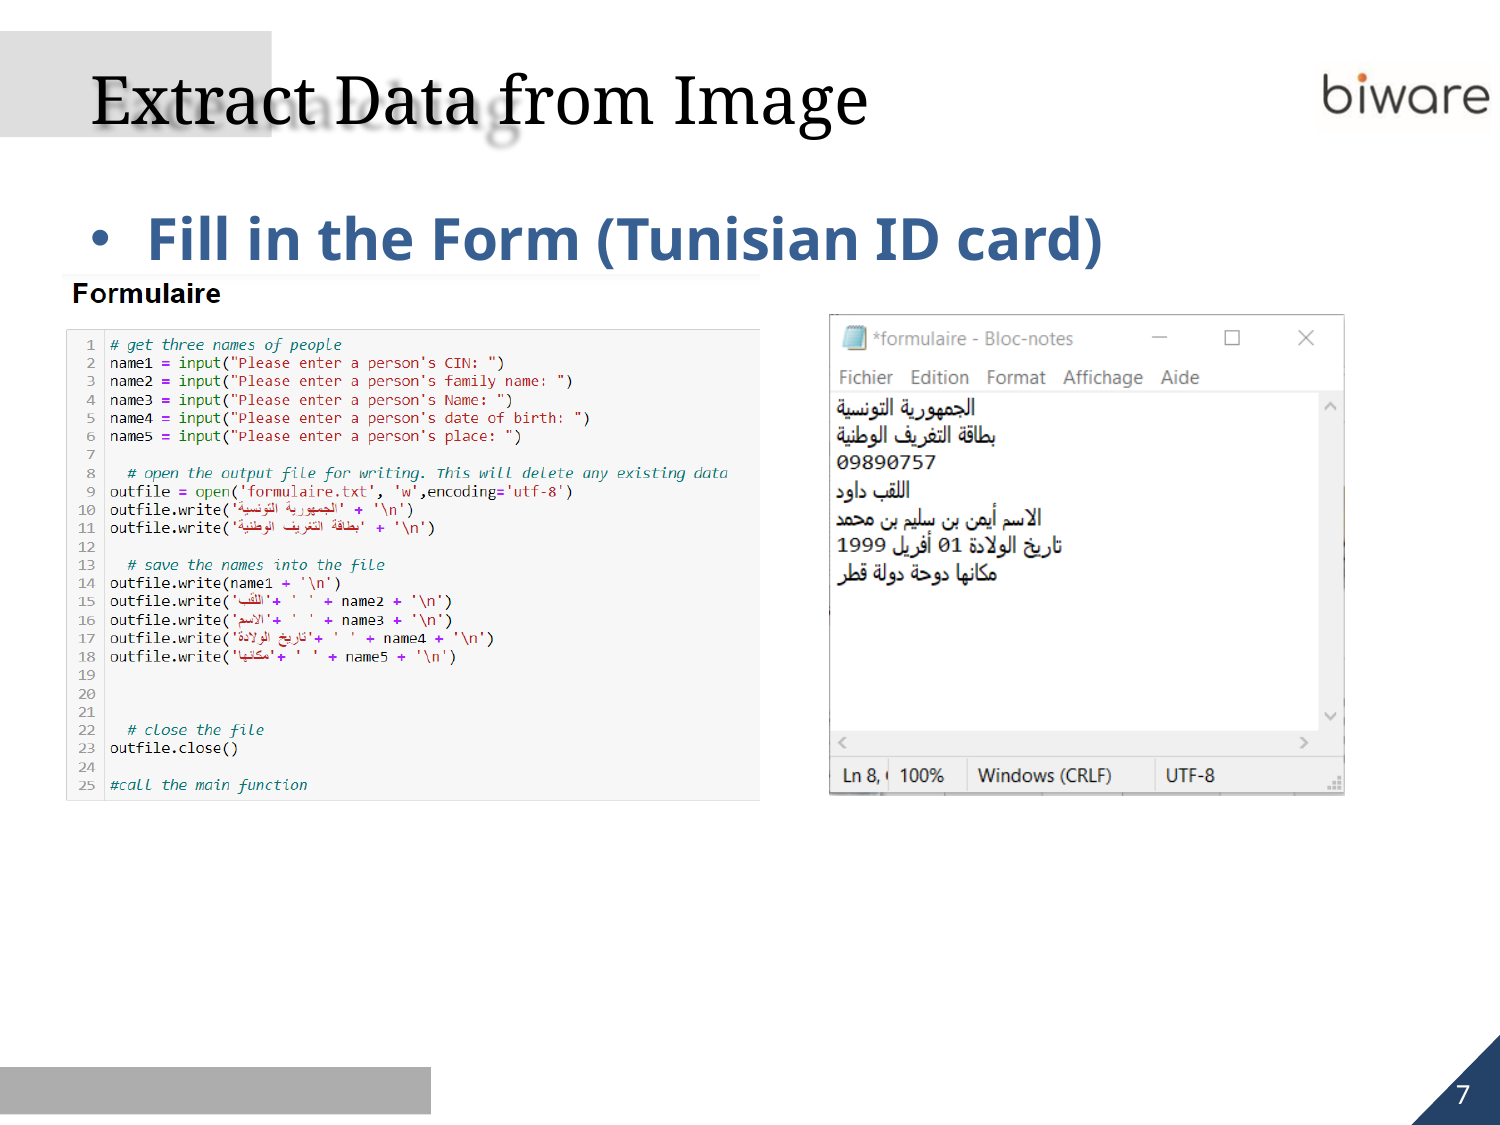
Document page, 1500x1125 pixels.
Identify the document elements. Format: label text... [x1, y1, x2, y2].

text_box [45, 38, 570, 196]
picture [62, 274, 760, 801]
text_box Fill in the Form (Tunisian ID card) [88, 184, 1236, 981]
title Extract Data from Image [87, 55, 950, 246]
picture [828, 314, 1345, 796]
picture [1316, 5, 1492, 183]
slide_number 7 [1449, 1081, 1492, 1125]
